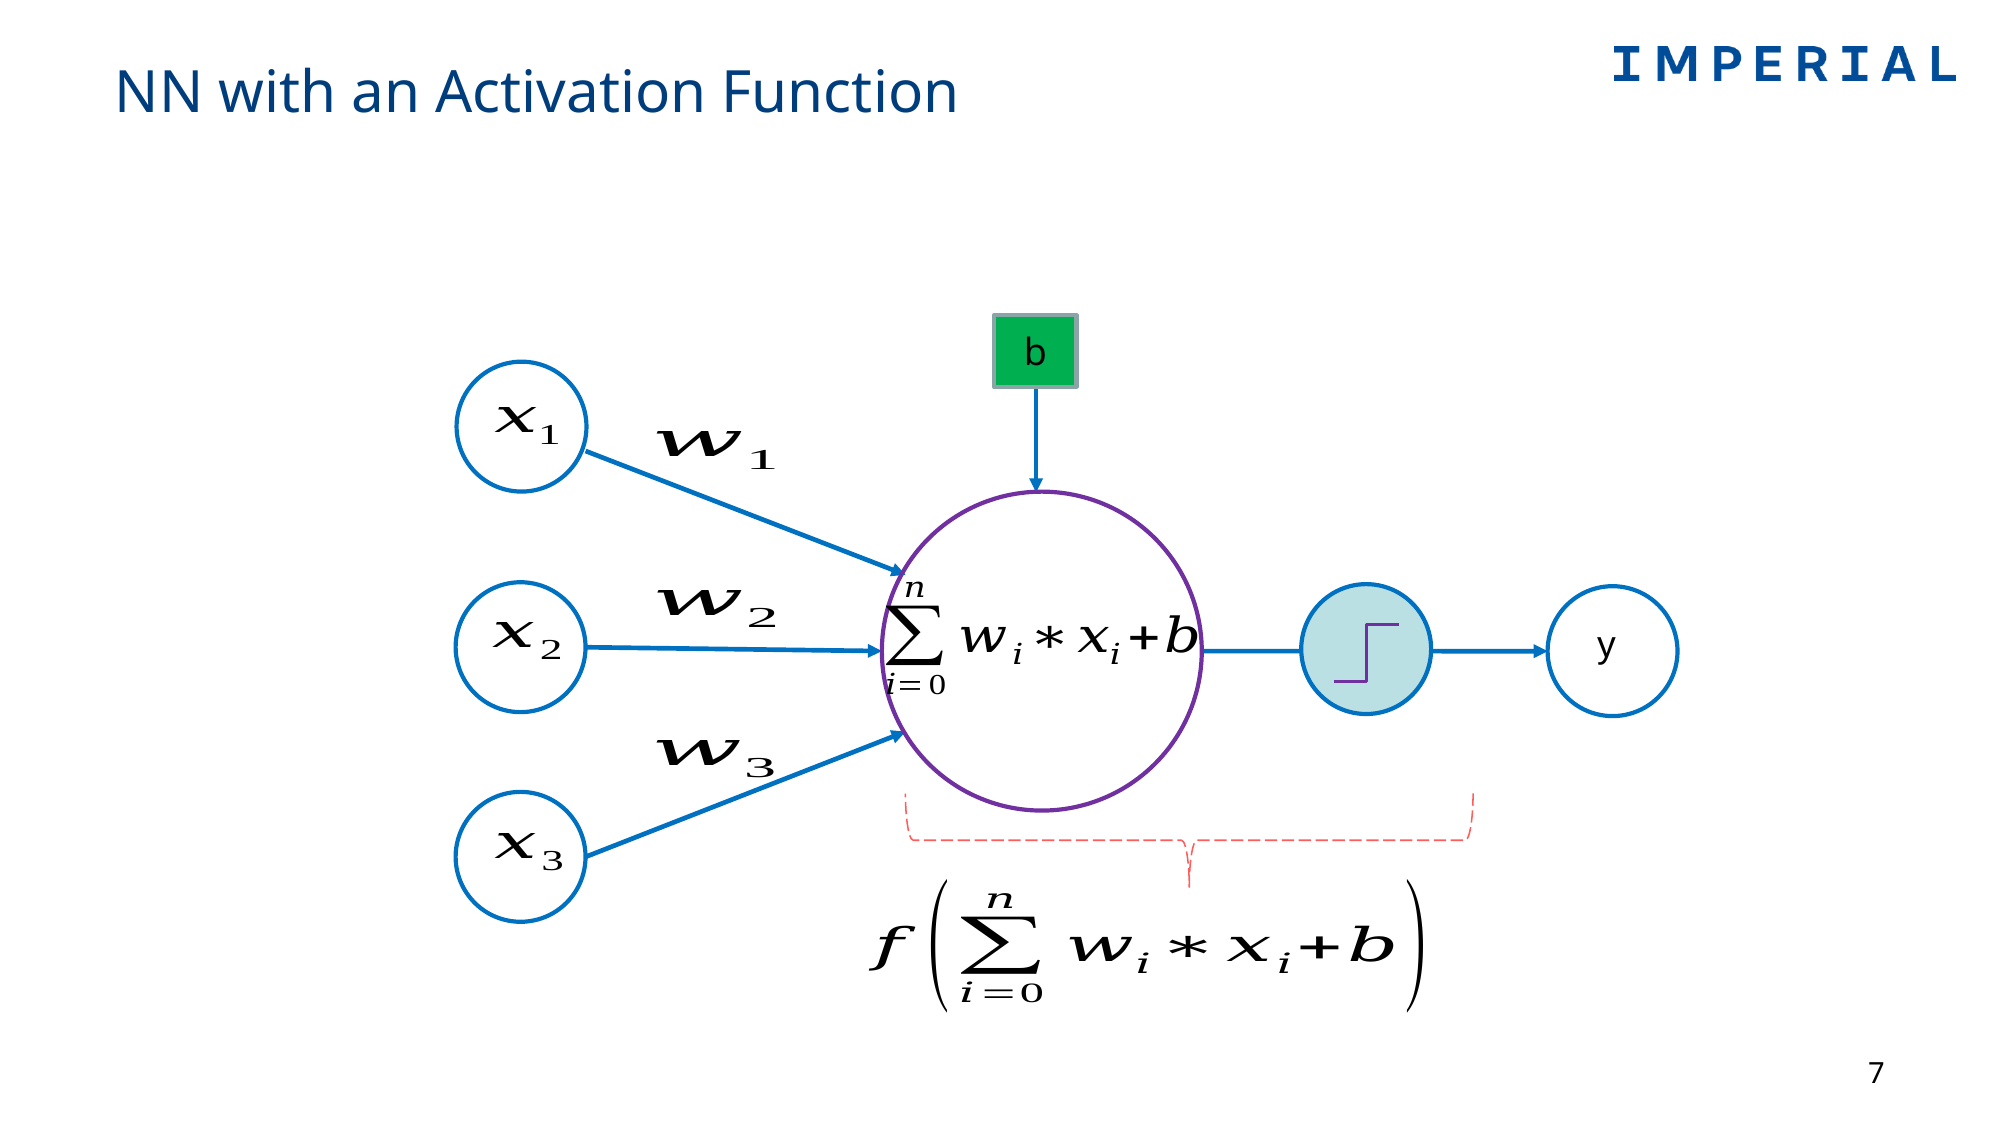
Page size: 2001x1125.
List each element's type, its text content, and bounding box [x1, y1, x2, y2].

text_box [879, 489, 1204, 793]
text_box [585, 646, 883, 652]
text_box [454, 359, 589, 494]
text_box [453, 580, 588, 715]
text_box [1299, 659, 1433, 717]
text_box y [1582, 612, 1643, 673]
slide_number 7 [1433, 1046, 1901, 1103]
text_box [585, 731, 906, 858]
text_box b [992, 313, 1079, 389]
text_box [1545, 584, 1680, 719]
title NN with an Activation Function [99, 0, 1900, 184]
picture [1900, 46, 1956, 81]
text_box [1299, 582, 1434, 650]
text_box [1333, 624, 1399, 682]
text_box [453, 789, 587, 924]
text_box [910, 793, 1474, 888]
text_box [585, 450, 906, 575]
